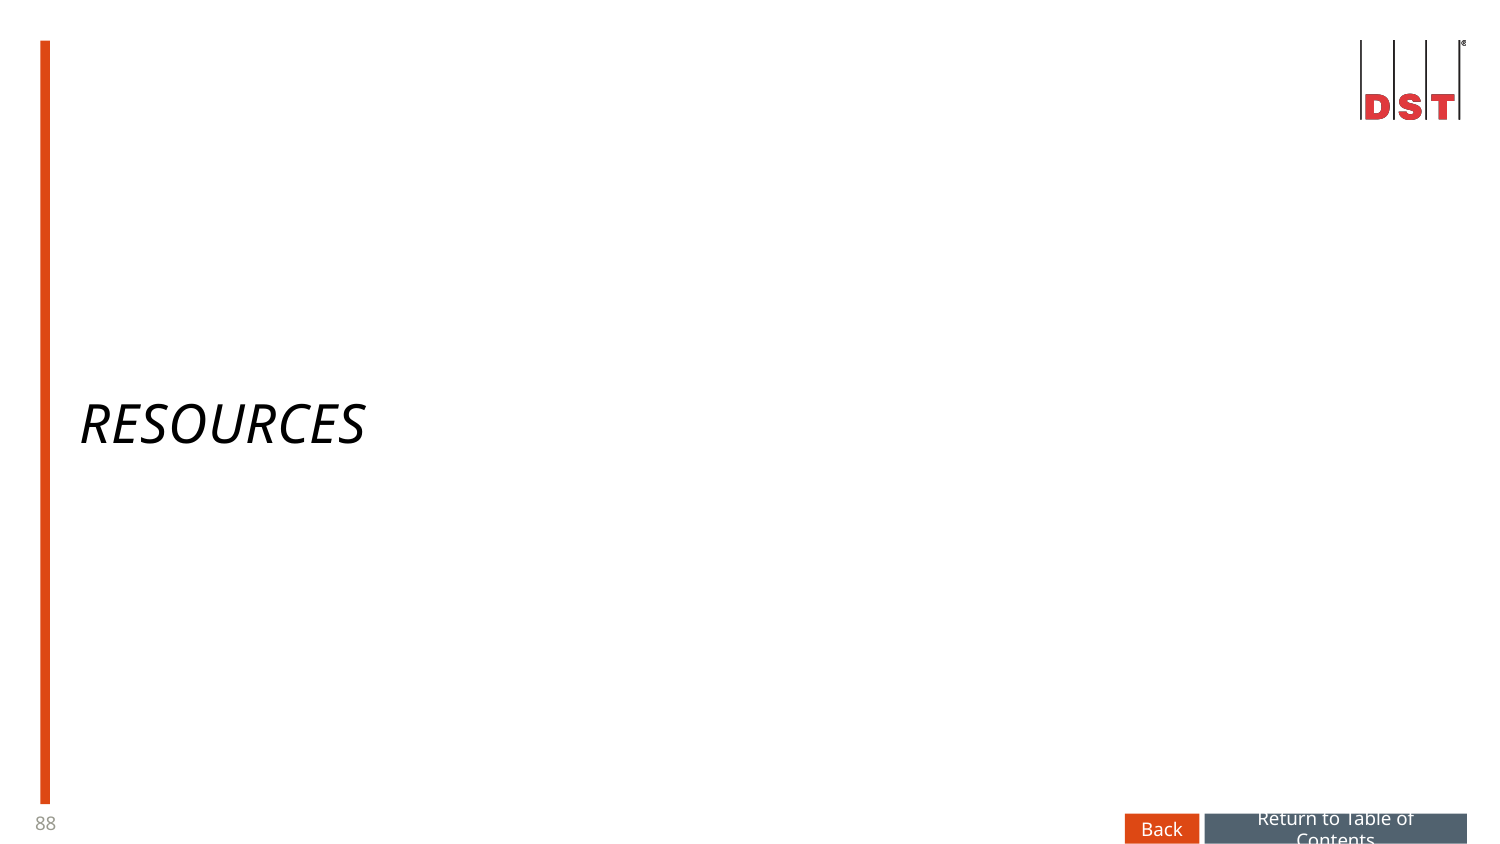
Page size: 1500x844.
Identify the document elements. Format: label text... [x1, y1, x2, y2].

list Resources [79, 40, 1315, 805]
text_box Return to Table of Contents [1202, 812, 1469, 844]
text_box Back [1123, 812, 1201, 844]
